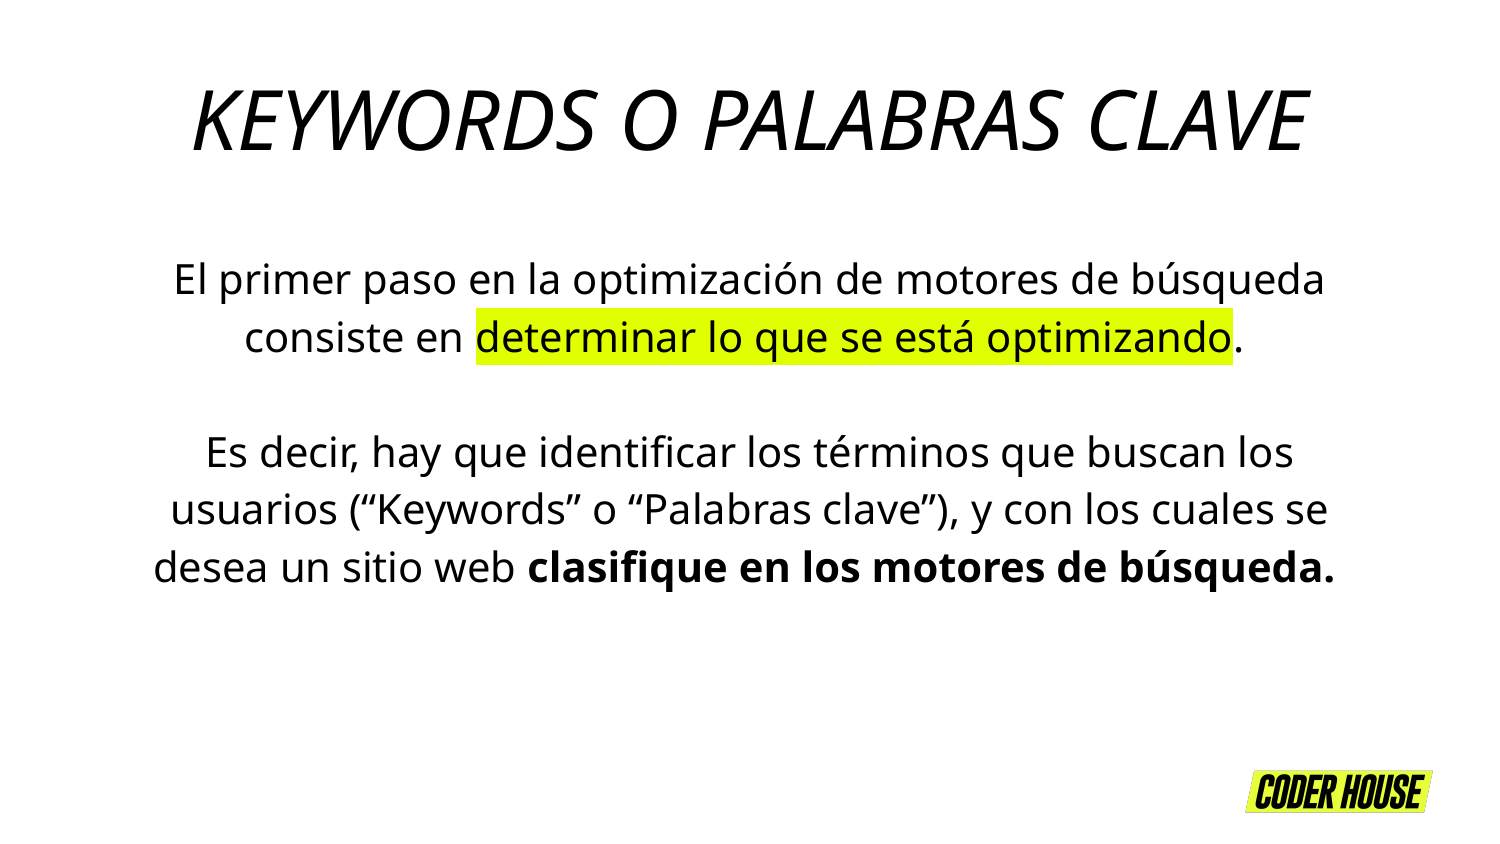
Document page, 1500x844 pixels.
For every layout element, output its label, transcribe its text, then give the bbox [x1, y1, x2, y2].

picture [1241, 764, 1437, 819]
text_box KEYWORDS O PALABRAS CLAVE [105, 37, 1395, 153]
text_box El primer paso en la optimización de motores de búsqueda consiste en determinar lo que se está optimizando. Es decir, hay que identificar los términos que buscan los usuarios (“Keywords” o “Palabras clave”), y con los cuales se desea un sitio web clasifique en los motores de búsqueda. [128, 230, 1371, 723]
